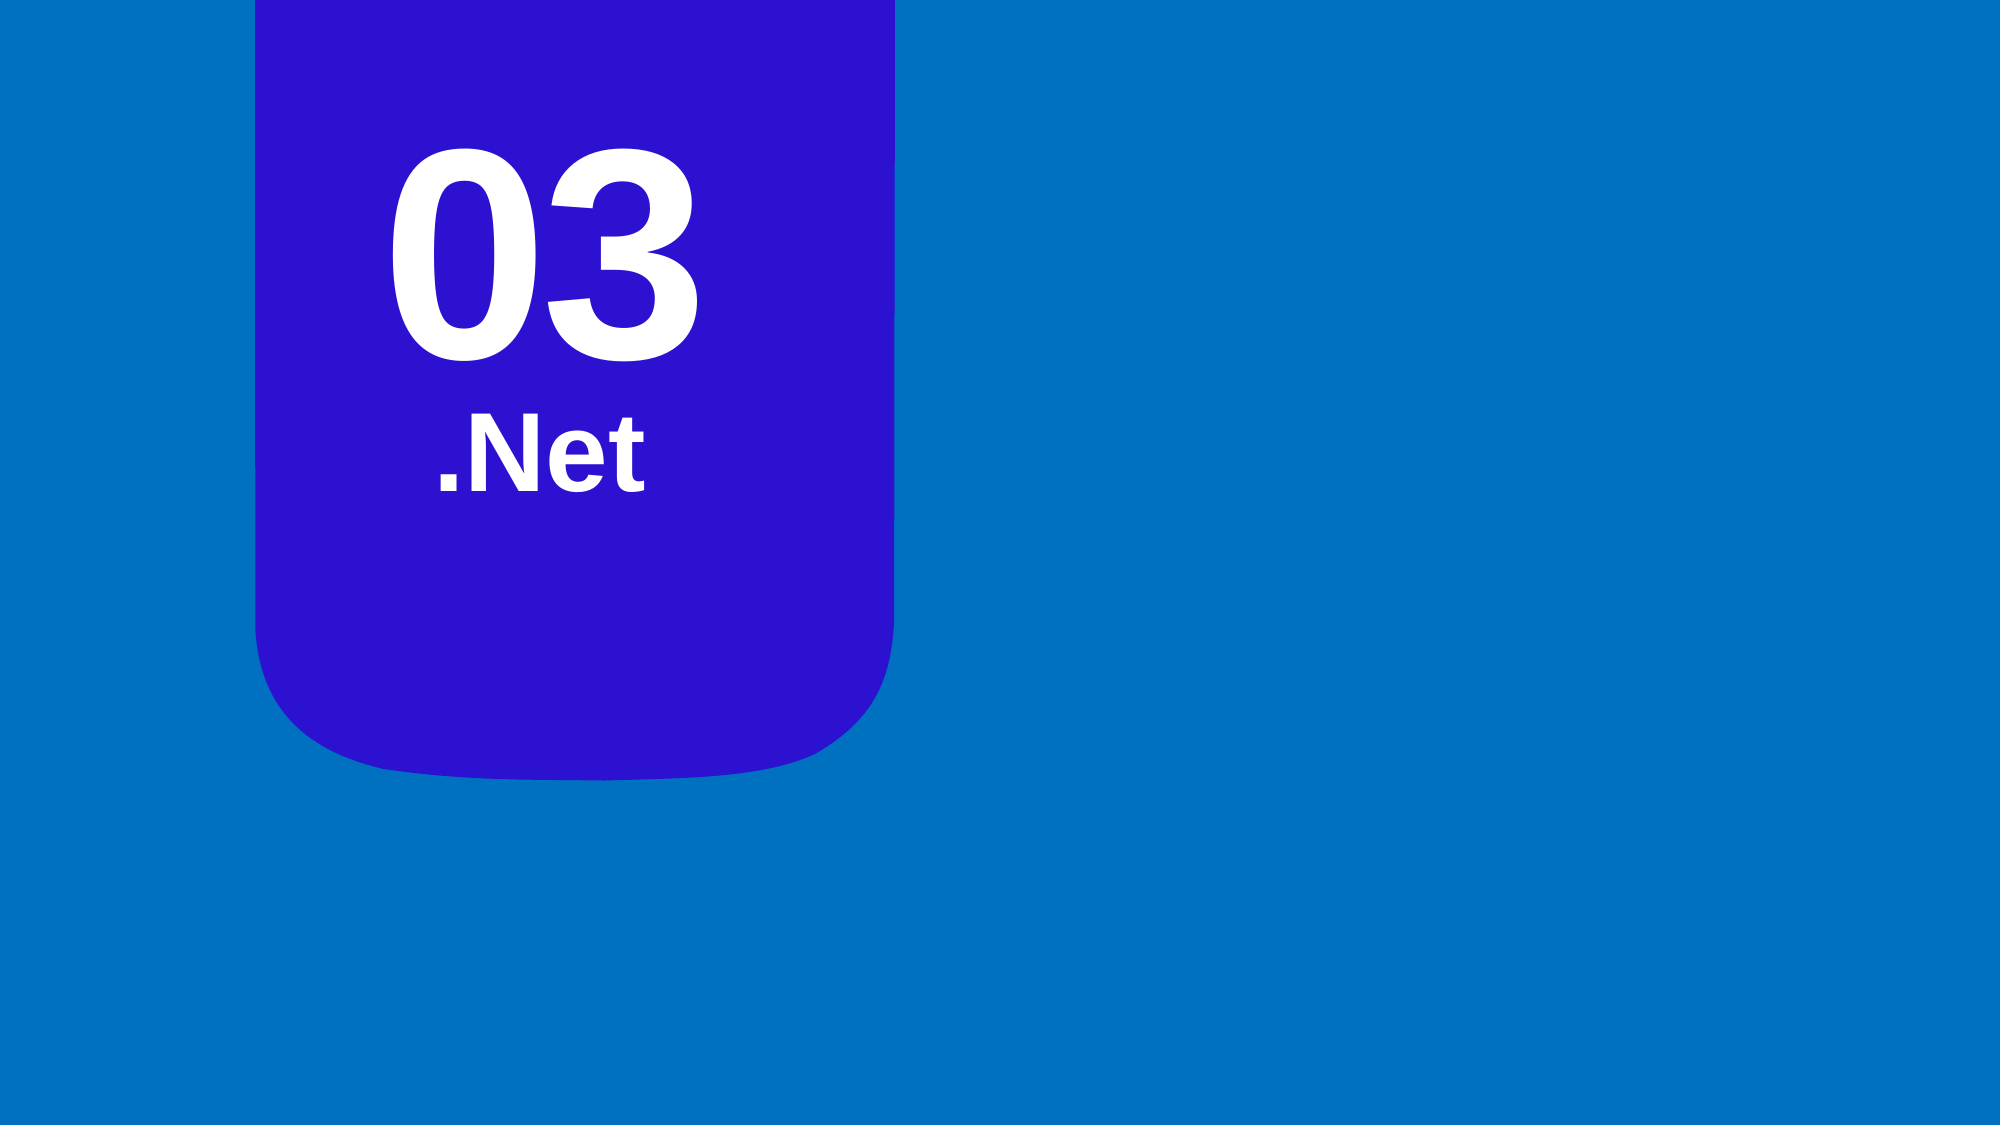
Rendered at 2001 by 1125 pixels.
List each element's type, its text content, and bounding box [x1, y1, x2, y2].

title .Net [418, 387, 1888, 506]
list 03 [381, 98, 837, 427]
